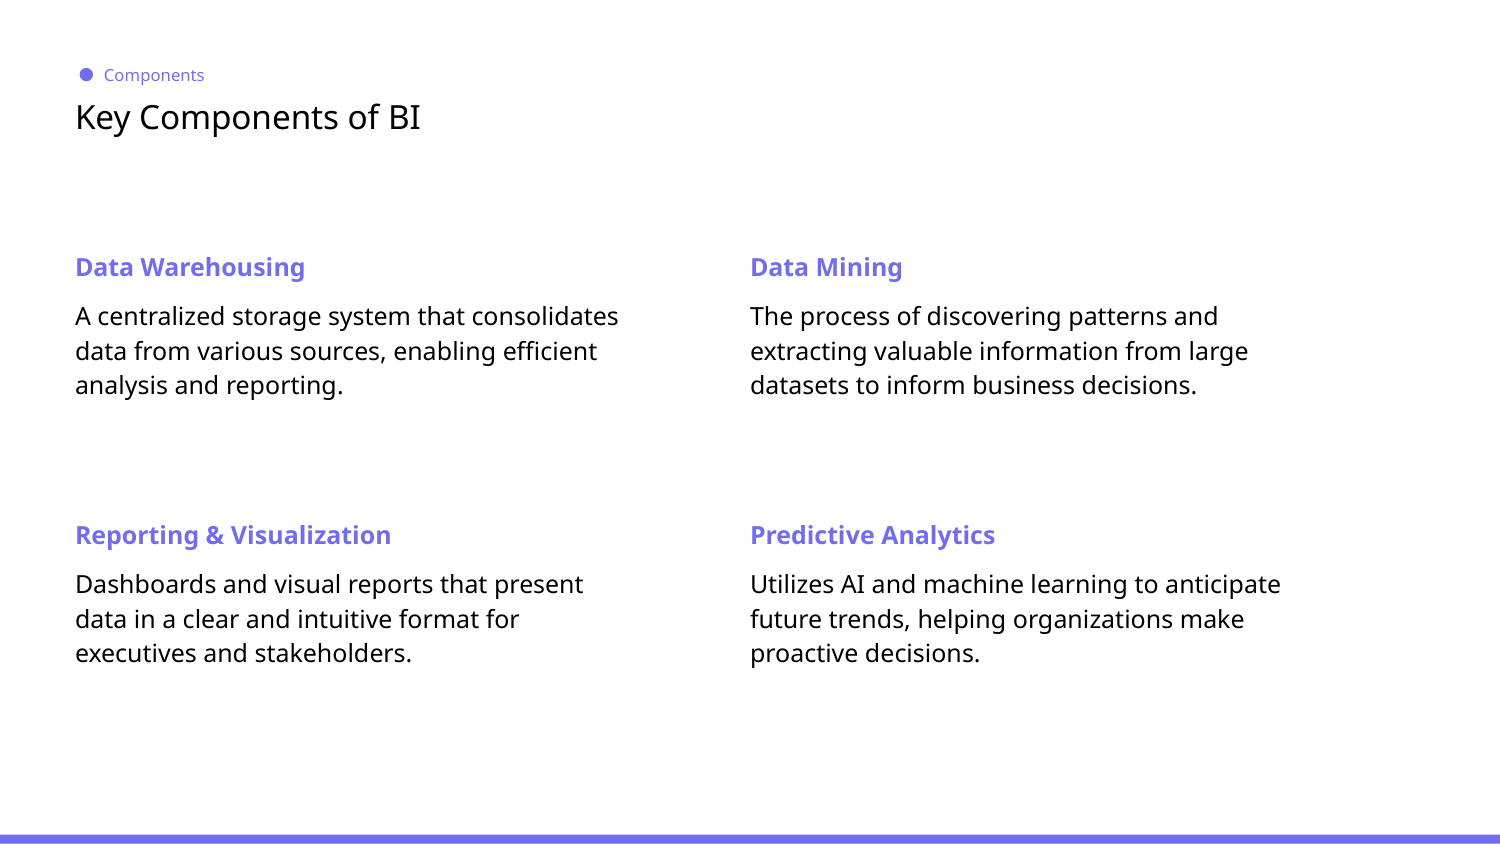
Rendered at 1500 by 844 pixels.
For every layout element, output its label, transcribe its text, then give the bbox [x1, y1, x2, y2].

text_box [79, 67, 94, 81]
subtitle Predictive Analytics [750, 481, 1315, 550]
list Dashboards and visual reports that present data in a clear and intuitive format for executives and stakeholders. [75, 550, 640, 721]
title Key Components of BI [75, 81, 1352, 151]
text_box [0, 834, 1500, 844]
list The process of discovering patterns and extracting valuable information from large datasets to inform business decisions. [750, 282, 1315, 458]
list Utilizes AI and machine learning to anticipate future trends, helping organizations make proactive decisions. [750, 550, 1315, 721]
subtitle Reporting & Visualization [75, 481, 640, 550]
subtitle Data Mining [750, 213, 1315, 282]
text_box Components [103, 48, 509, 81]
subtitle Data Warehousing [75, 213, 640, 282]
list A centralized storage system that consolidates data from various sources, enabling efficient analysis and reporting. [75, 282, 640, 458]
